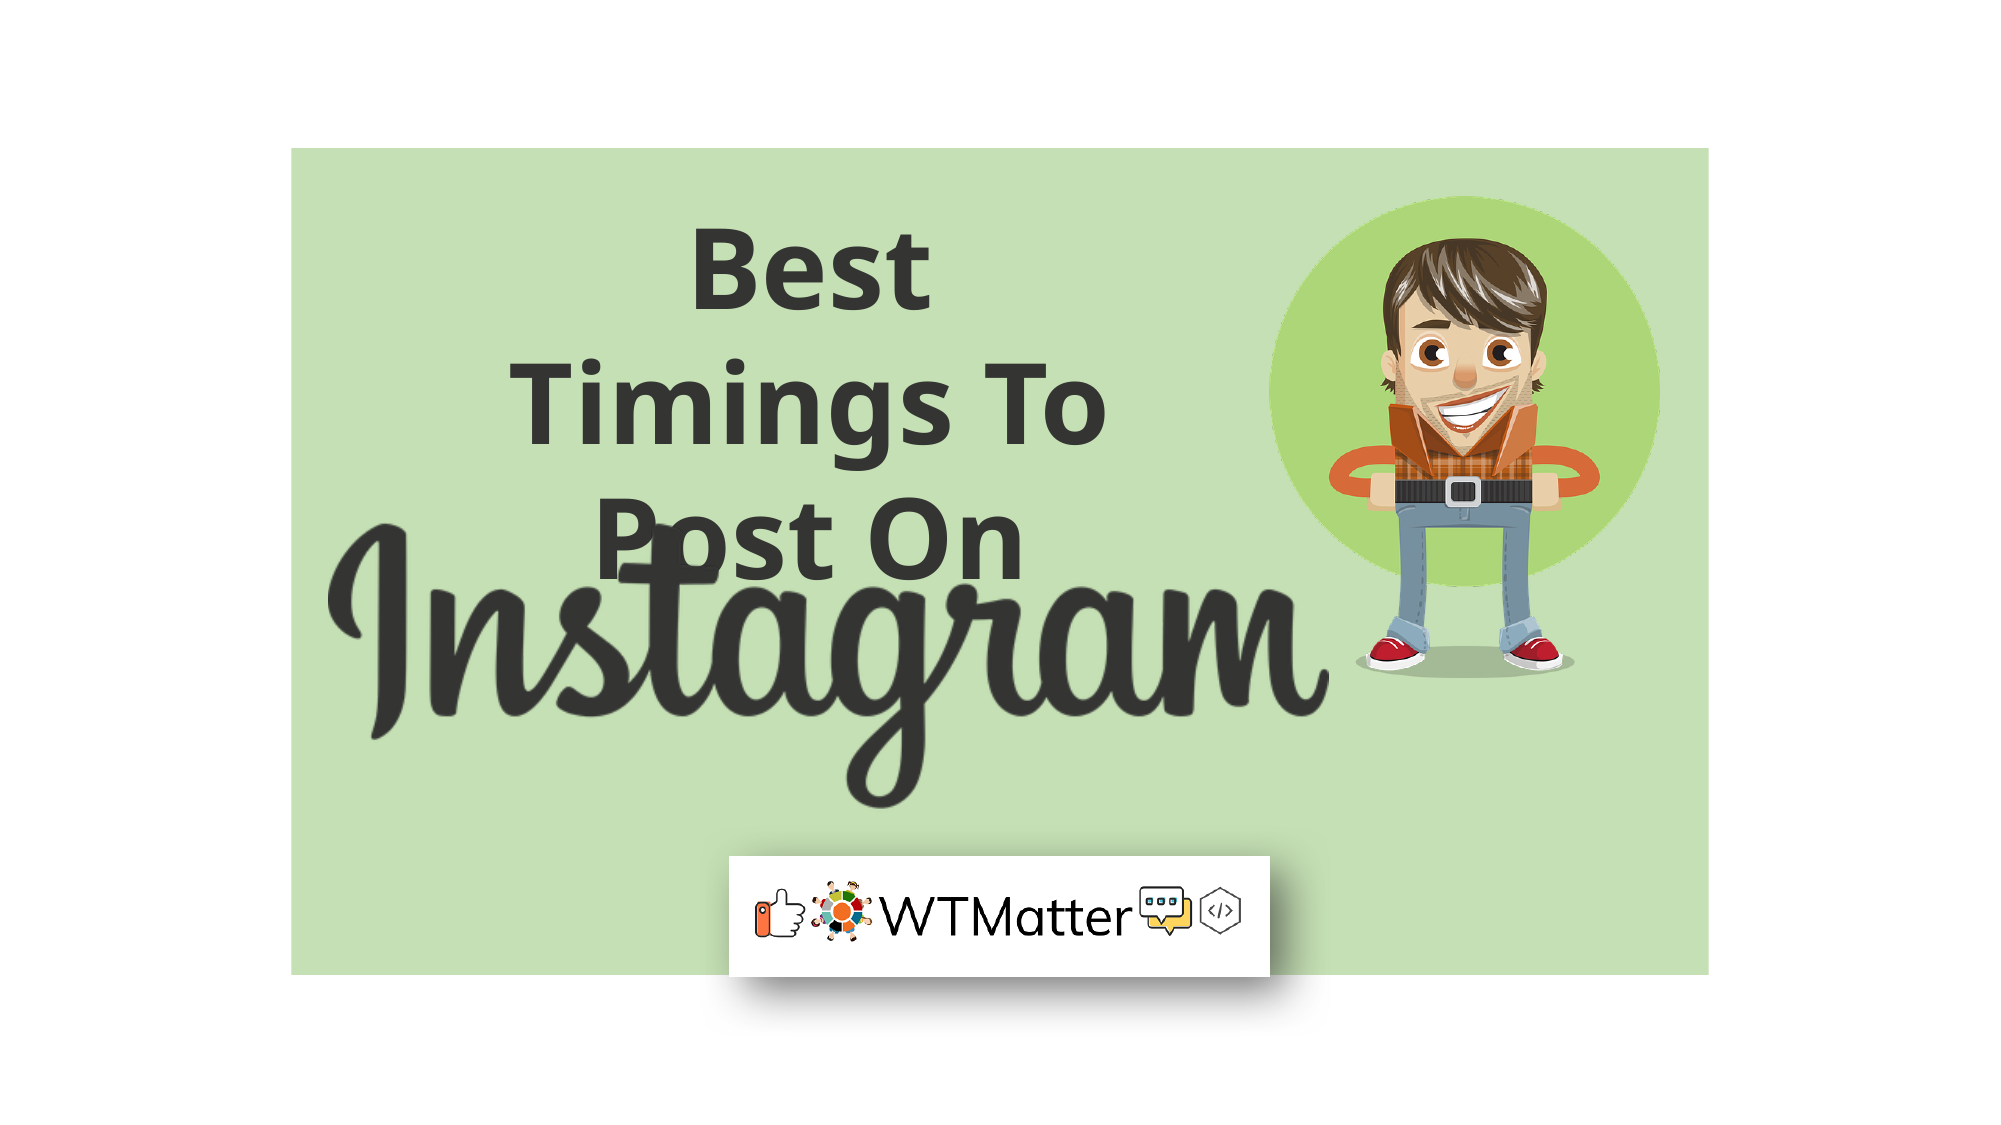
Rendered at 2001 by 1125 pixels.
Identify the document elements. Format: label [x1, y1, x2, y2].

text_box [291, 148, 1709, 977]
